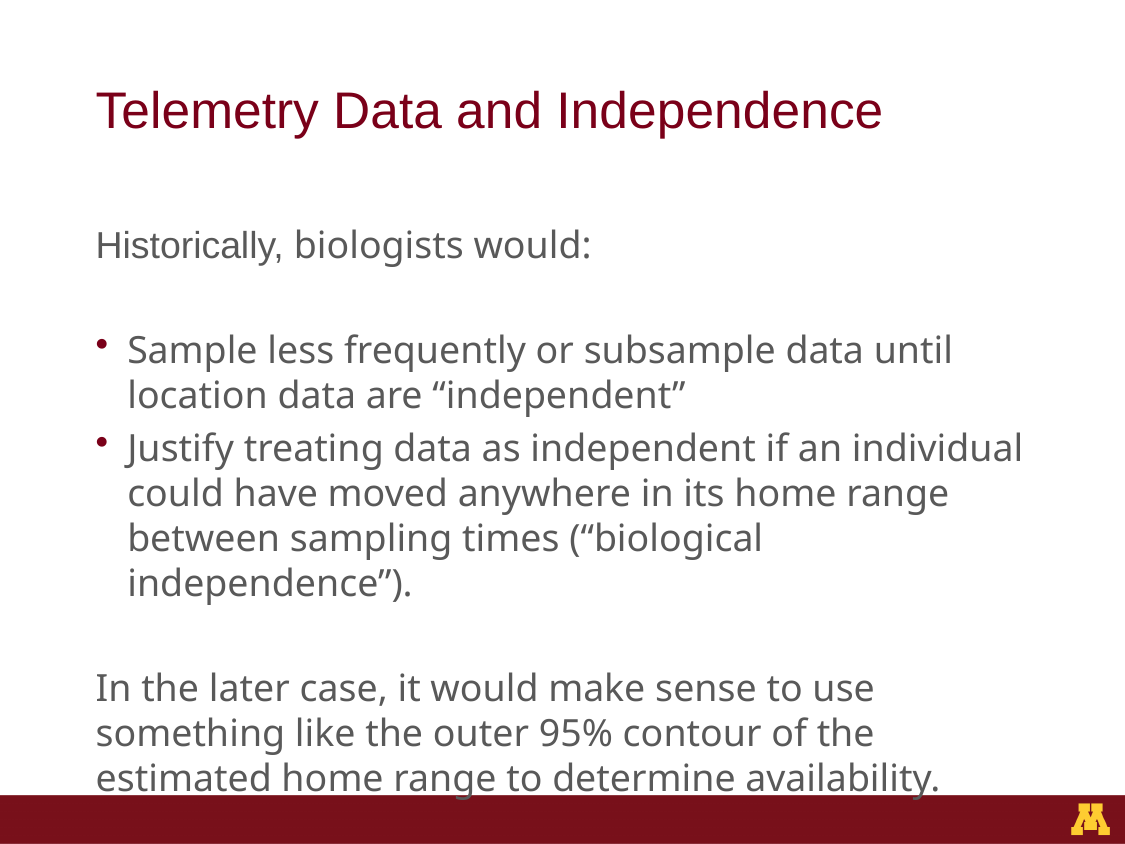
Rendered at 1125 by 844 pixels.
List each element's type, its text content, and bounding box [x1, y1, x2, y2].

list Historically, biologists would: Sample less frequently or subsample data until location data are “independent” Justify treating data as independent if an individual could have moved anywhere in its home range between sampling times (“biological independence”). In the later case, it would make sense to use something like the outer 95% contour of the estimated home range to determine availability. [84, 215, 1041, 704]
title Telemetry Data and Independence [84, 37, 1041, 179]
picture [0, 795, 1125, 844]
